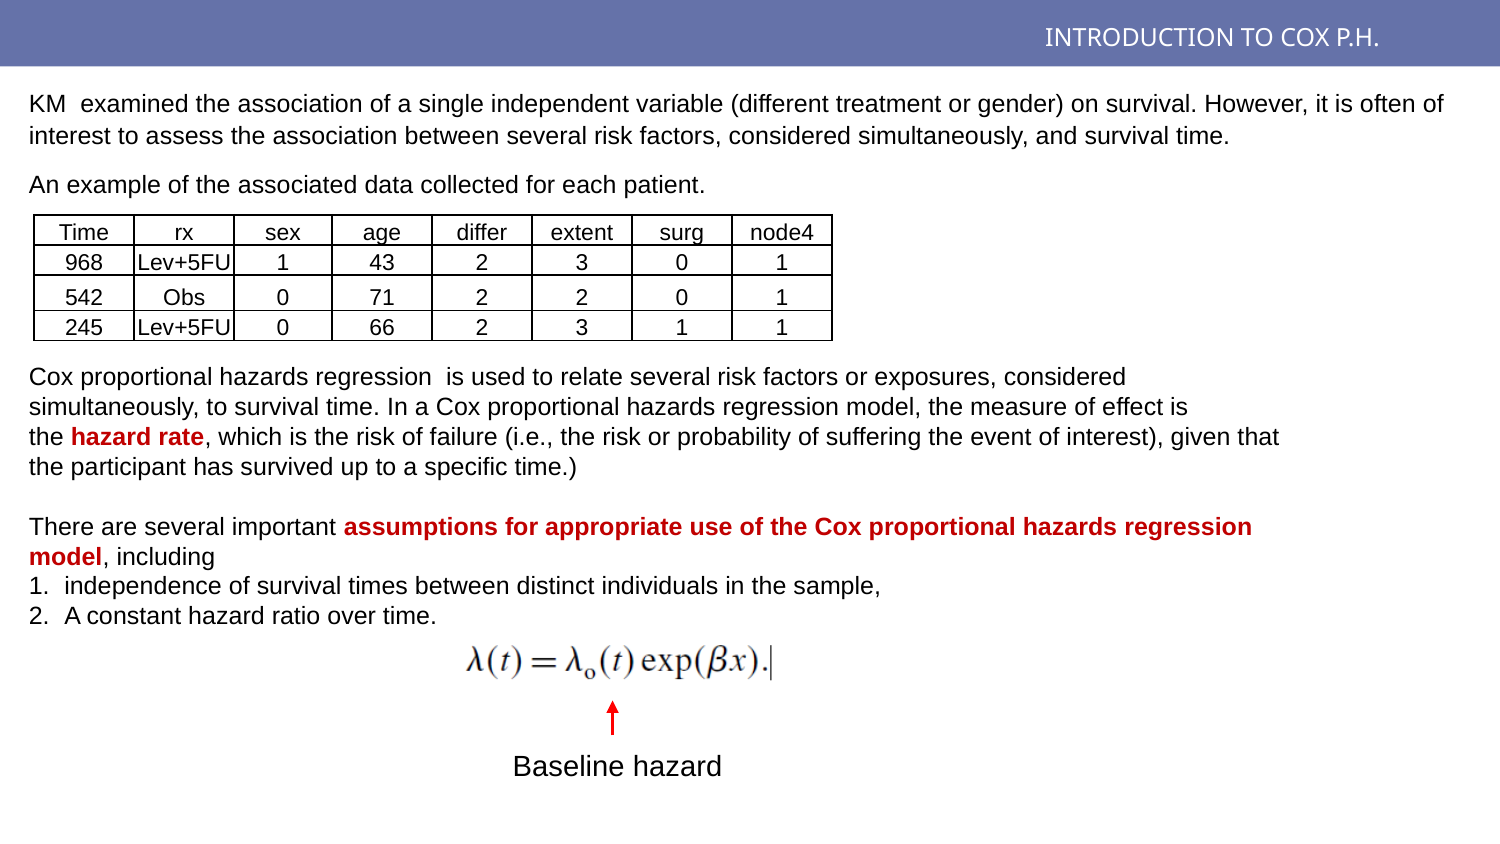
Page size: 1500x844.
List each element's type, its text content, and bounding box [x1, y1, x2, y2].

table_header node4 [733, 216, 831, 244]
table_cell 1 [235, 246, 331, 274]
text_box Baseline hazard [497, 740, 750, 791]
table_cell 66 [333, 311, 431, 340]
table_cell 3 [533, 311, 631, 340]
table_cell 0 [235, 311, 331, 340]
table_cell 0 [633, 246, 731, 274]
text_box KM examined the association of a single independent variable (different treatment or gender) on survival. However, it is often of interest to assess the association between several risk factors, considered simultaneously, and survival time. An example of the associated data collected for each patient. [14, 78, 1482, 260]
table_cell 0 [633, 276, 731, 310]
table_cell Lev+5FU [135, 311, 233, 340]
table_header extent [533, 216, 631, 244]
table_header surg [633, 216, 731, 244]
picture [456, 630, 805, 719]
table_cell 71 [333, 276, 431, 310]
table_header differ [433, 216, 531, 244]
table_cell 1 [733, 311, 831, 340]
table_cell 43 [333, 246, 431, 274]
table_cell 2 [433, 276, 531, 310]
table_header Time [35, 216, 133, 244]
table_cell 2 [533, 276, 631, 310]
table_cell 542 [35, 276, 133, 310]
table_cell 2 [433, 246, 531, 274]
table_cell 1 [633, 311, 731, 340]
table_cell 1 [733, 276, 831, 310]
table_header sex [235, 216, 331, 244]
table_header age [333, 216, 431, 244]
title INTRODUCTION TO COX P.H. [714, 6, 1396, 53]
table_cell 0 [235, 276, 331, 310]
text_box Cox proportional hazards regression is used to relate several risk factors or exposures, considered simultaneously, to survival time. In a Cox proportional hazards regression model, the measure of effect is the hazard rate, which is the risk of failure (i.e., the risk or probability of suffering the event of interest), given that the participant has survived up to a specific time.) There are several important assumptions for appropriate use of the Cox proportional hazards regression model, including independence of survival times between distinct individuals in the sample, A constant hazard ratio over time. [14, 353, 1308, 743]
table_cell 968 [35, 246, 133, 274]
table_cell 1 [733, 246, 831, 274]
table_cell 2 [433, 311, 531, 340]
table_cell 245 [35, 311, 133, 340]
table_header rx [135, 216, 233, 244]
table_cell Obs [135, 276, 233, 310]
table_cell 3 [533, 246, 631, 274]
table_cell Lev+5FU [135, 246, 233, 274]
